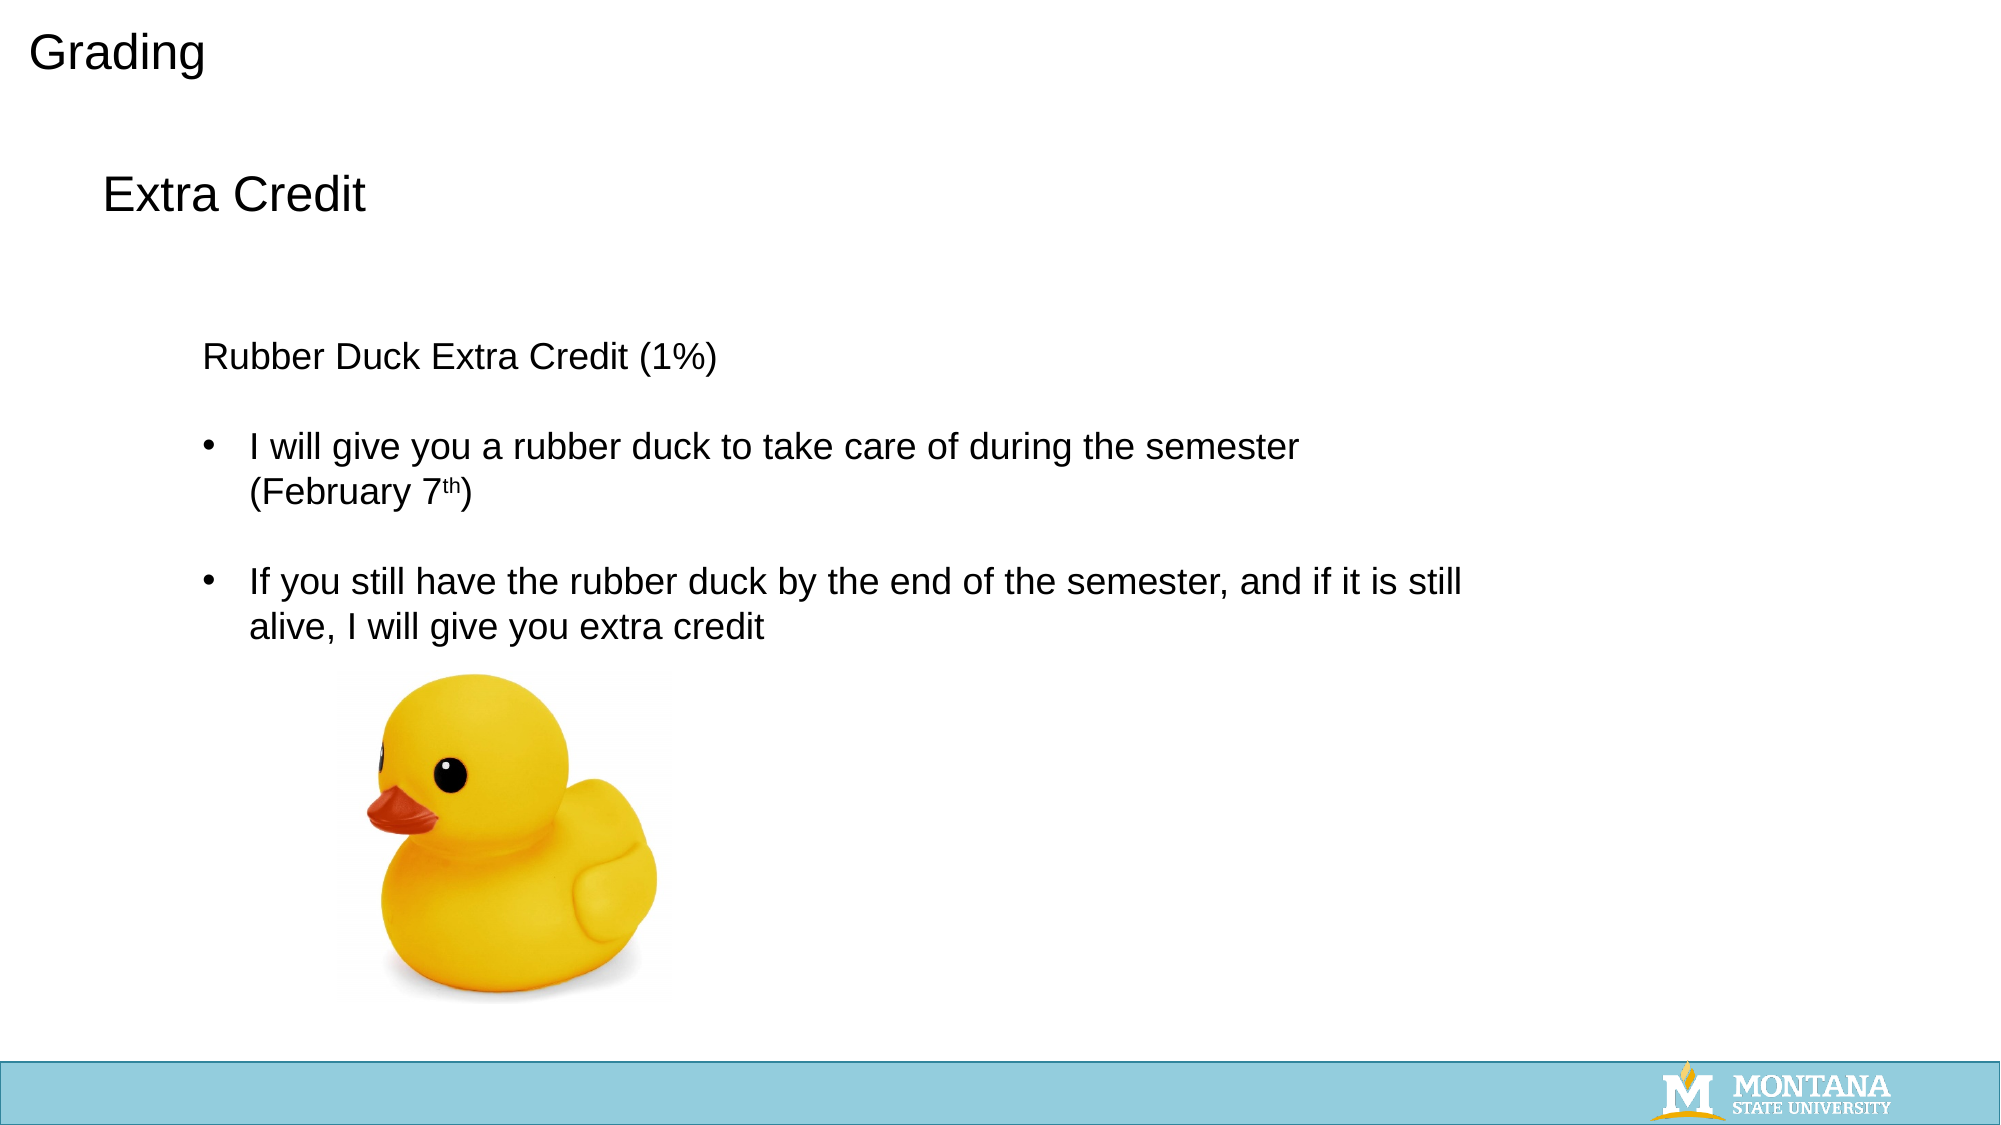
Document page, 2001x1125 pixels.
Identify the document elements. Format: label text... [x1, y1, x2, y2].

picture [337, 670, 672, 1005]
text_box Extra Credit [87, 153, 2000, 409]
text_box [1892, 1060, 2000, 1125]
text_box Grading [13, 12, 222, 88]
text_box Rubber Duck Extra Credit (1%) I will give you a rubber duck to take care of during the semester (February 7th) If you still have the rubber duck by the end of the semester, and if it is still alive, I will give you extra credit [187, 324, 1486, 655]
picture [1649, 1060, 1892, 1122]
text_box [0, 1060, 1647, 1125]
